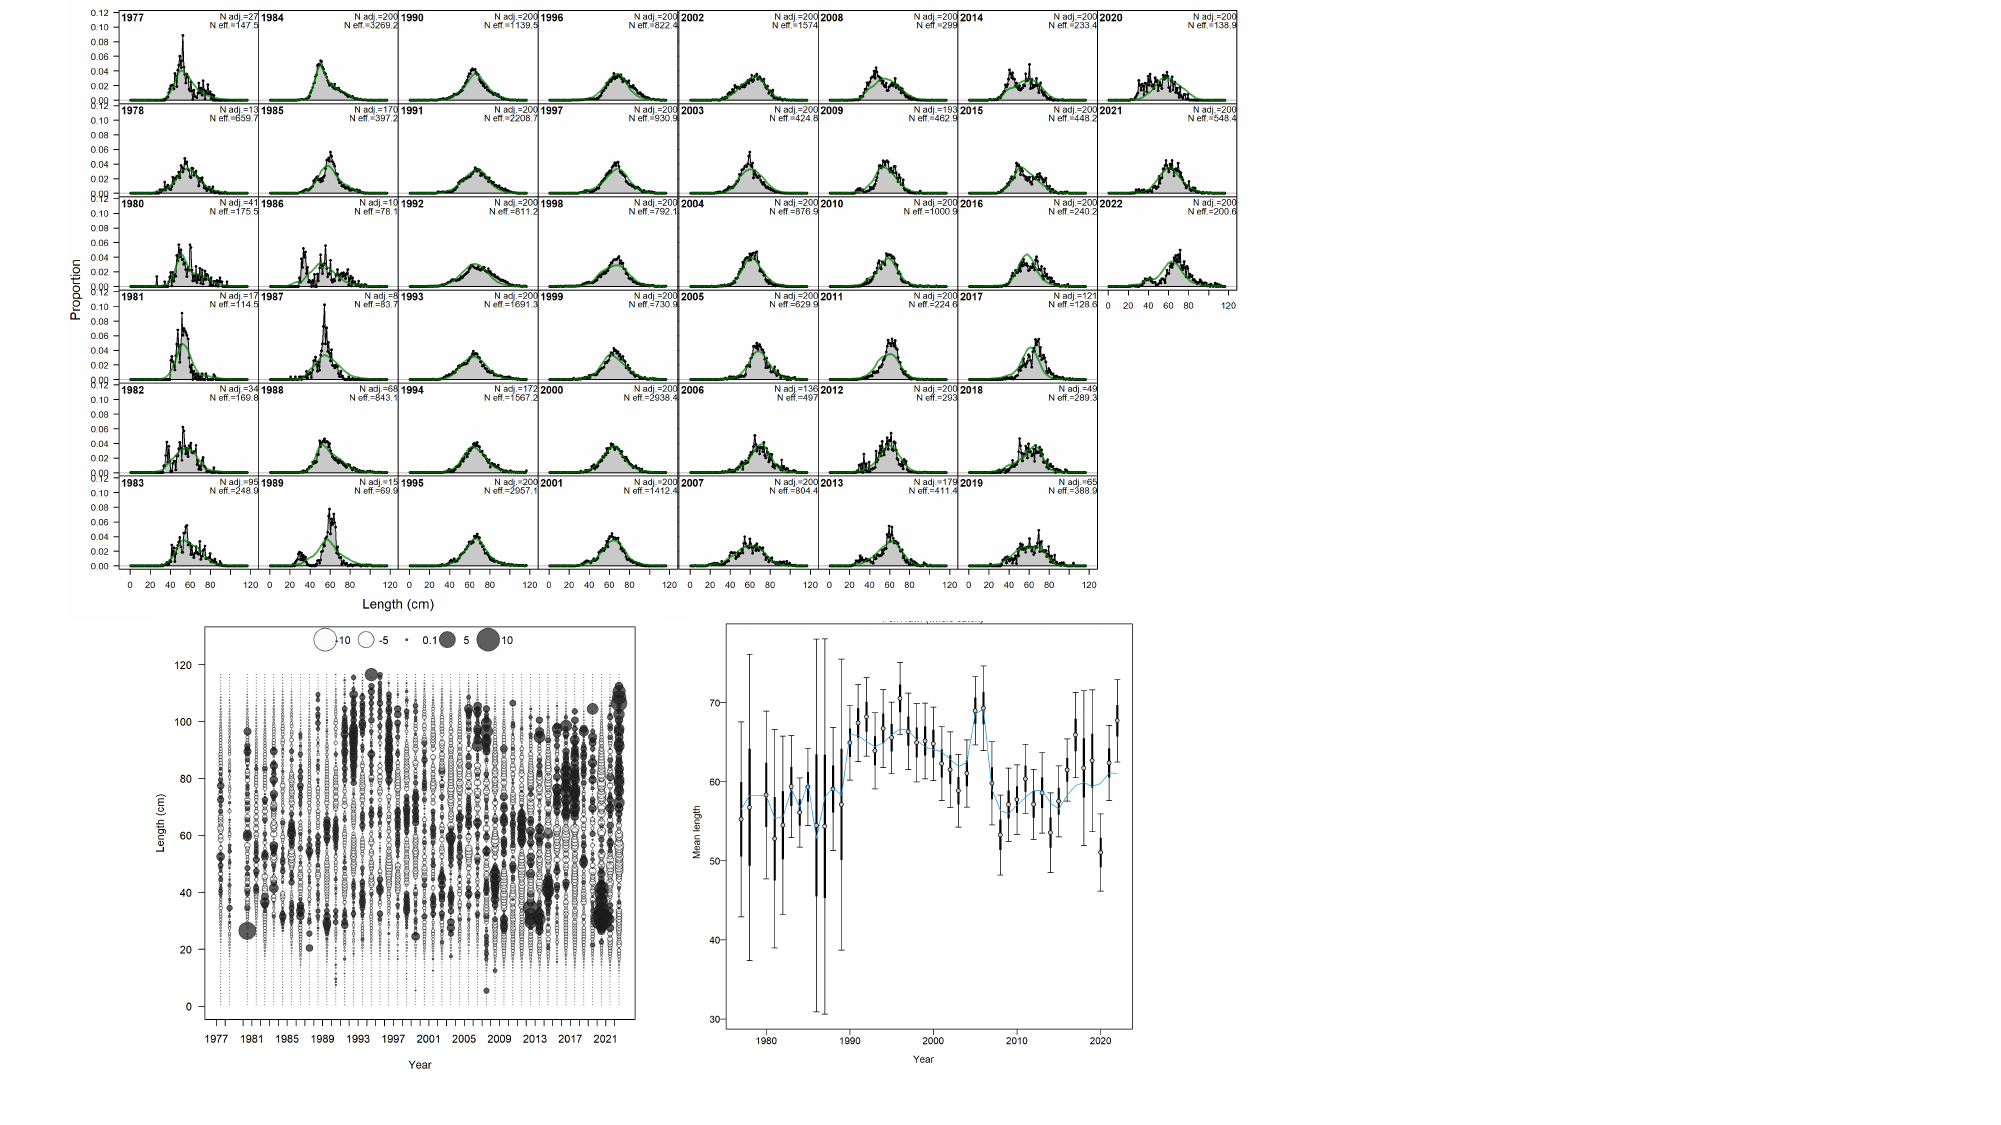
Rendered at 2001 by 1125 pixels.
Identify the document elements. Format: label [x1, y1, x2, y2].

text_box [66, 0, 1248, 1085]
